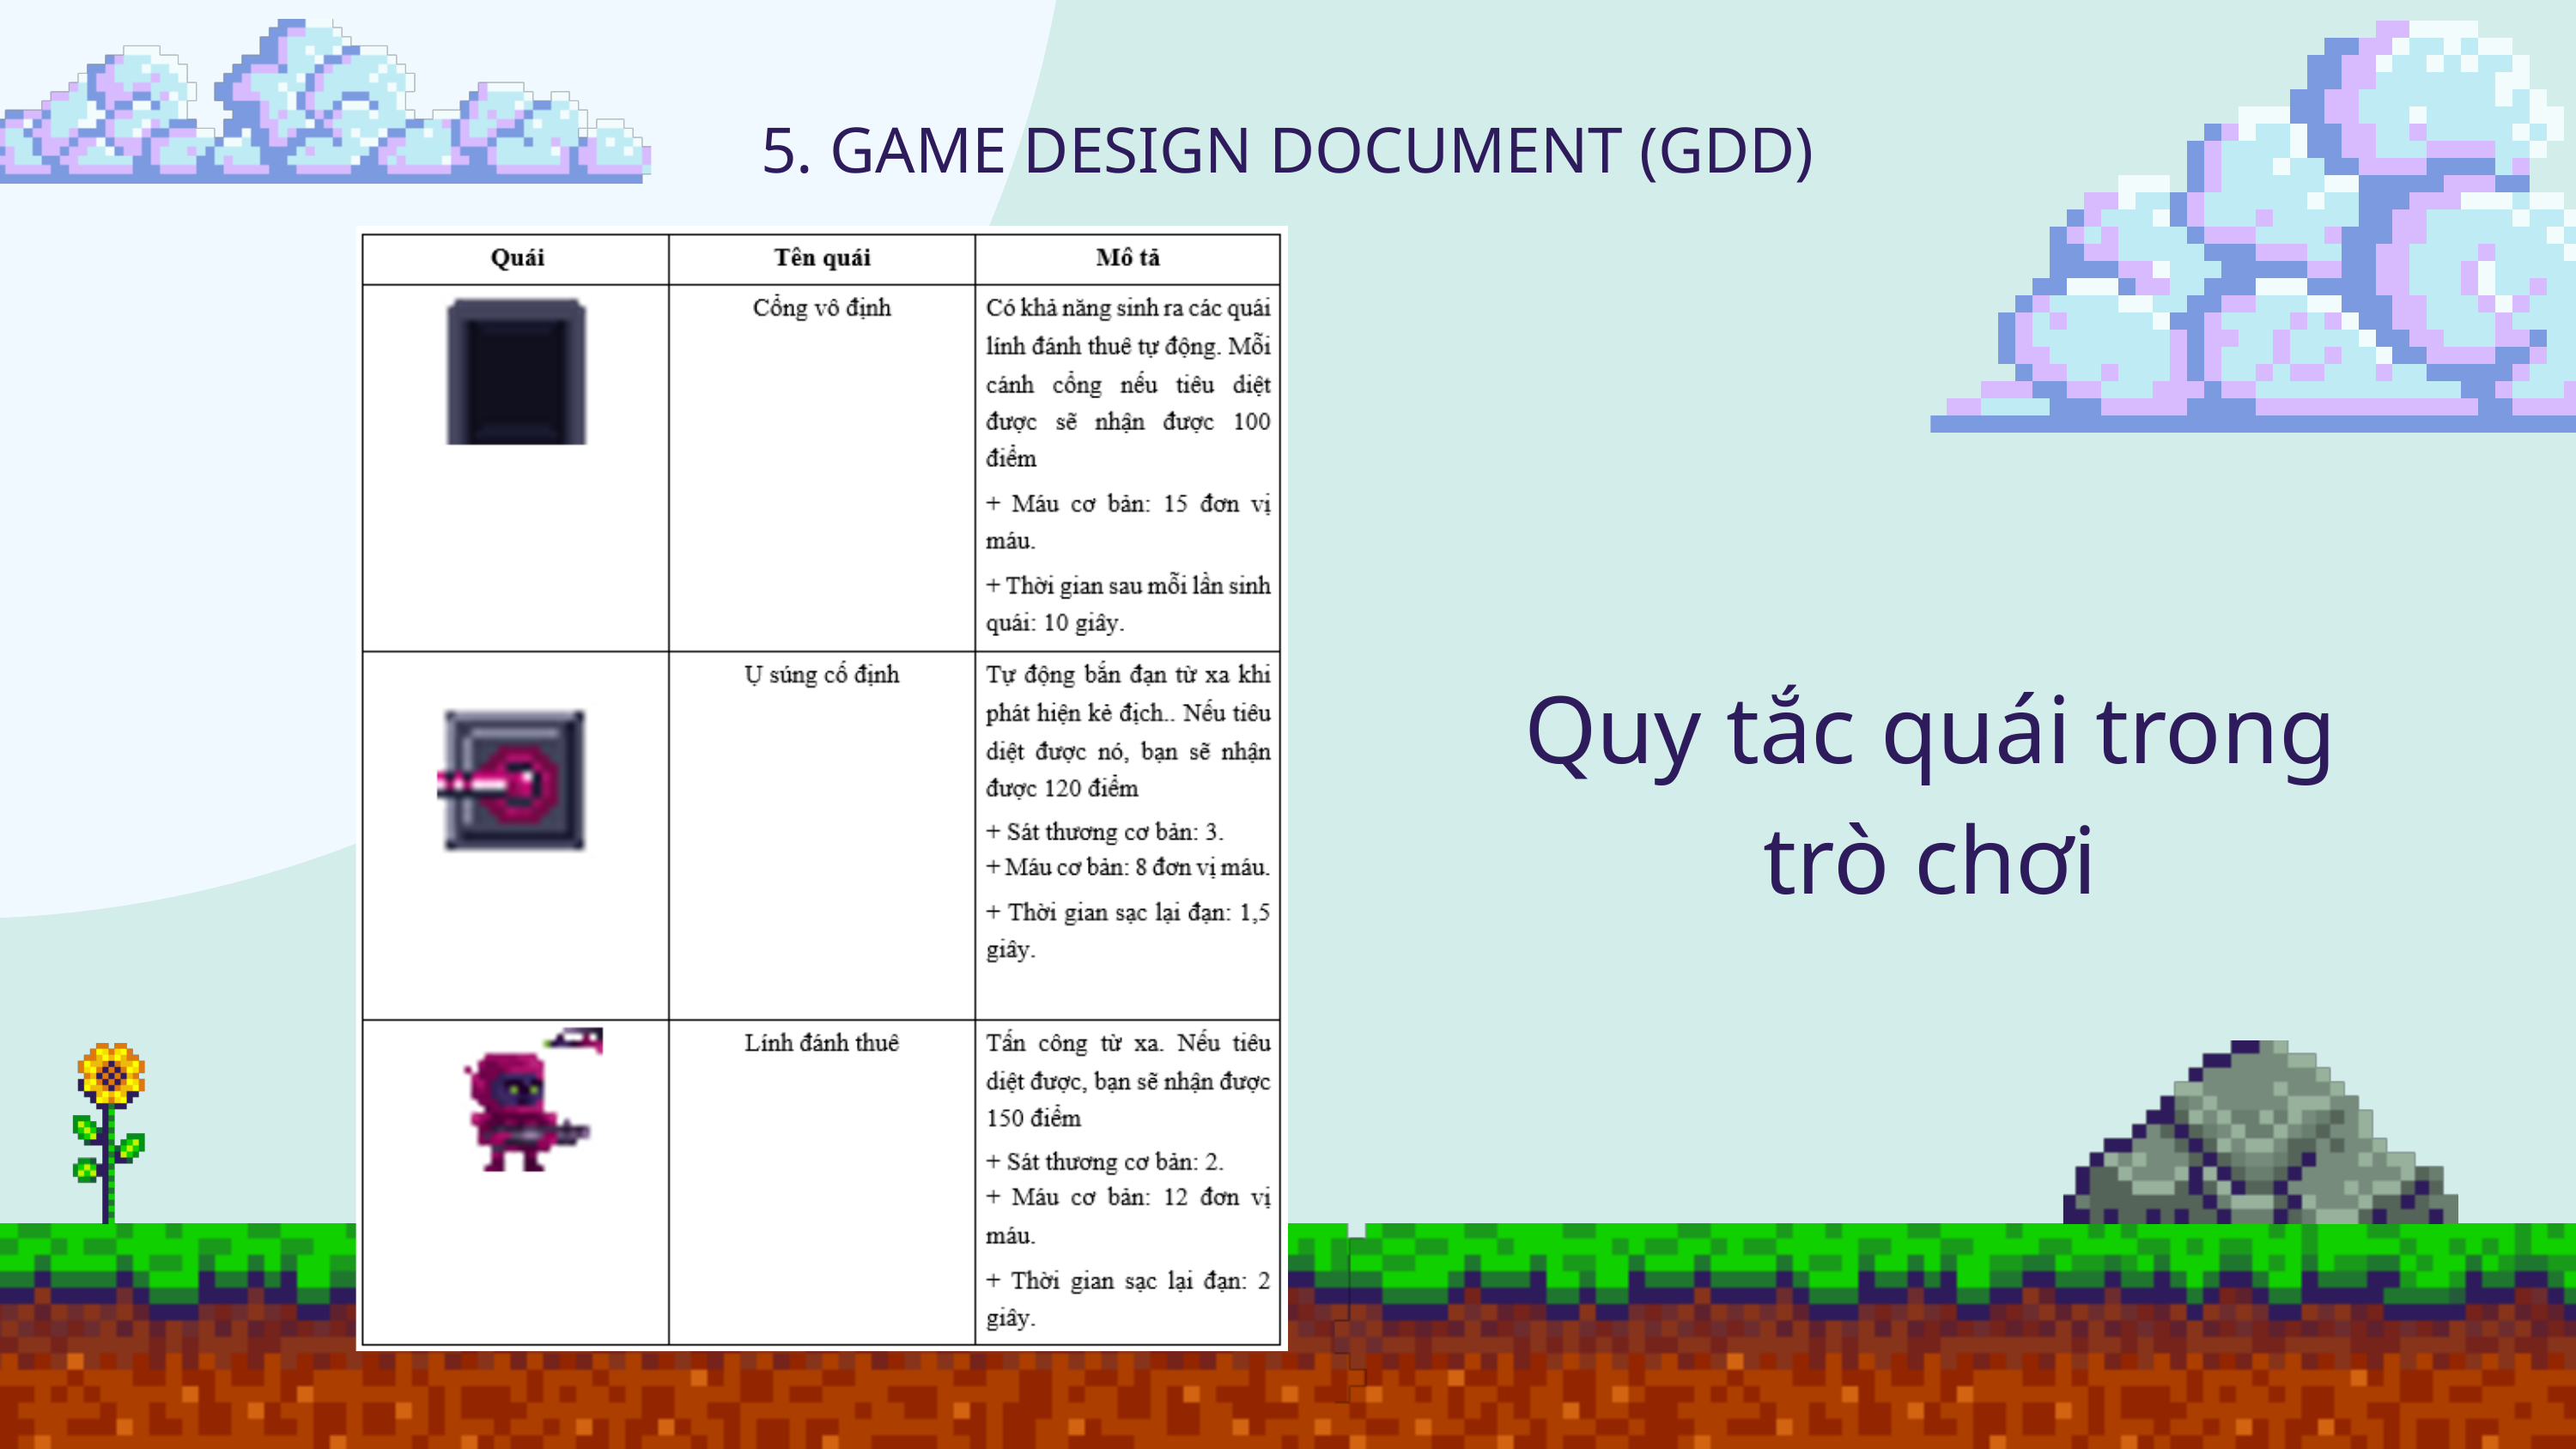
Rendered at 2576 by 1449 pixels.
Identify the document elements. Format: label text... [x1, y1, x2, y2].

text_box [1930, 21, 2576, 433]
text_box Quy tắc quái trong trò chơi [1522, 652, 2340, 912]
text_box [0, 0, 1076, 919]
text_box [1334, 1223, 2576, 1449]
text_box [355, 226, 1288, 1351]
text_box [72, 1043, 145, 1224]
text_box 5. GAME DESIGN DOCUMENT (GDD) [1082, 97, 2261, 185]
text_box [0, 1223, 1334, 1449]
text_box [2063, 1040, 2458, 1224]
